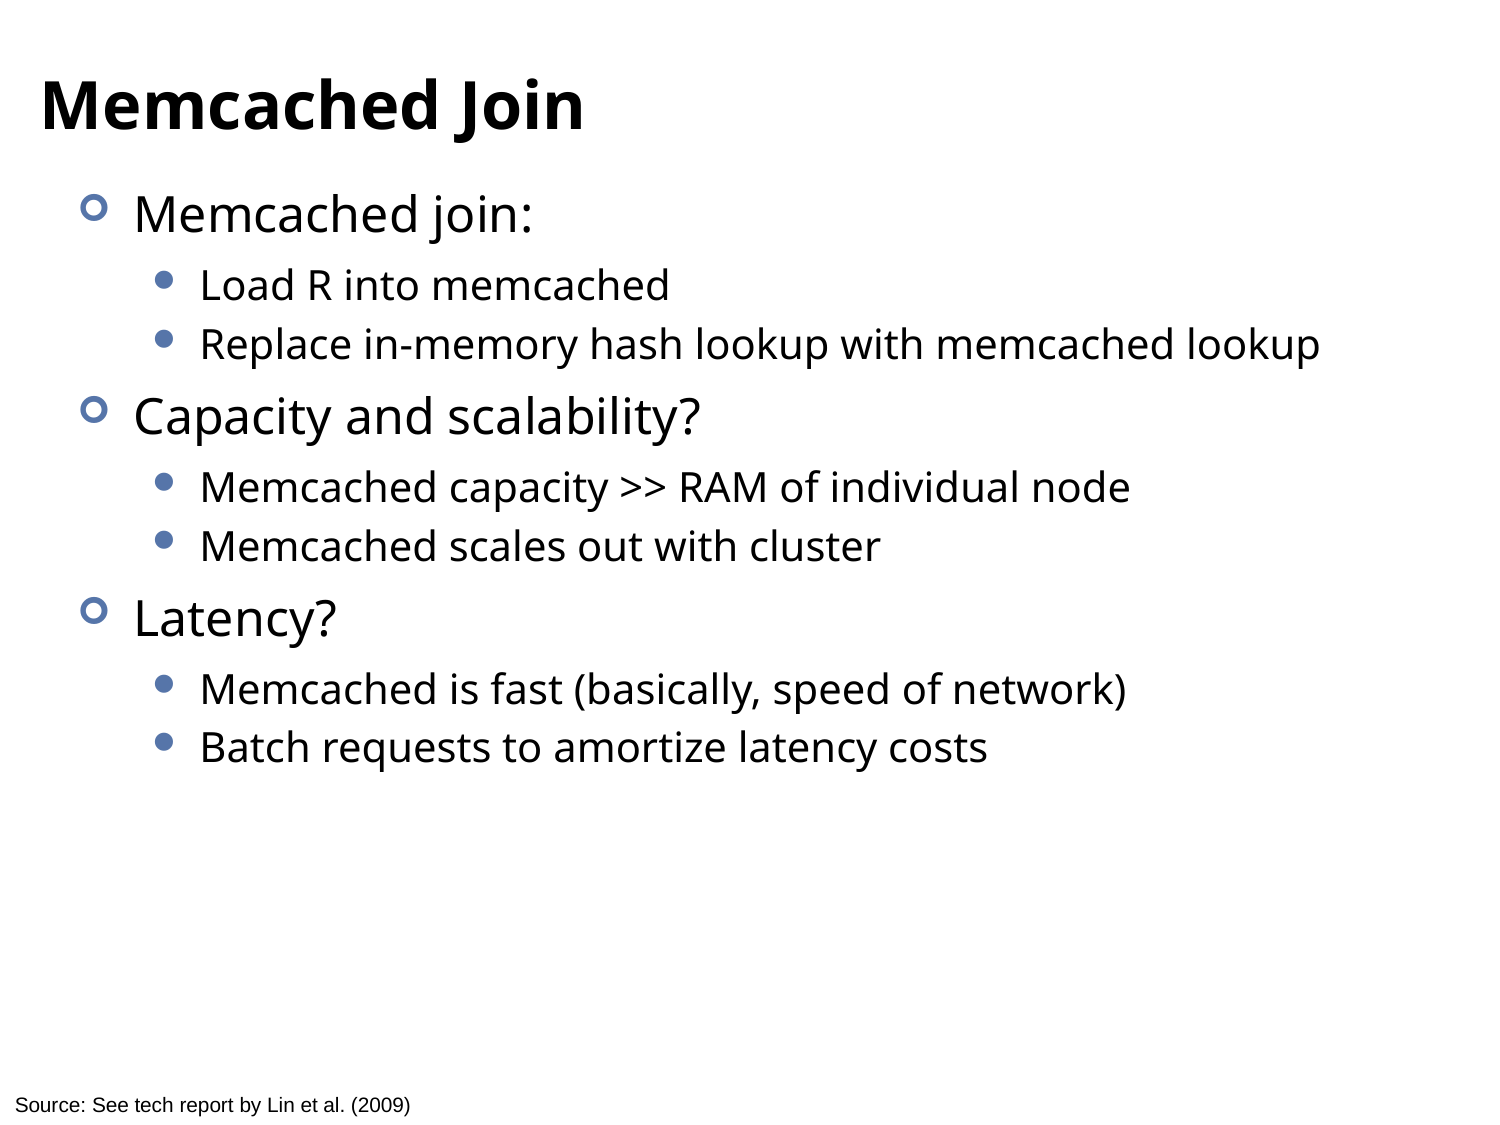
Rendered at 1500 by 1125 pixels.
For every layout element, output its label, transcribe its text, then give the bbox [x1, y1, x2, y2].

text_box Source: See tech report by Lin et al. (2009) [0, 1084, 538, 1125]
title Memcached Join [24, 18, 1451, 188]
list Memcached join: Load R into memcached Replace in-memory hash lookup with memcached lookup Capacity and scalability? Memcached capacity >> RAM of individual node Memcached scales out with cluster Latency? Memcached is fast (basically, speed of network) Batch requests to amortize latency costs [62, 174, 1451, 1013]
